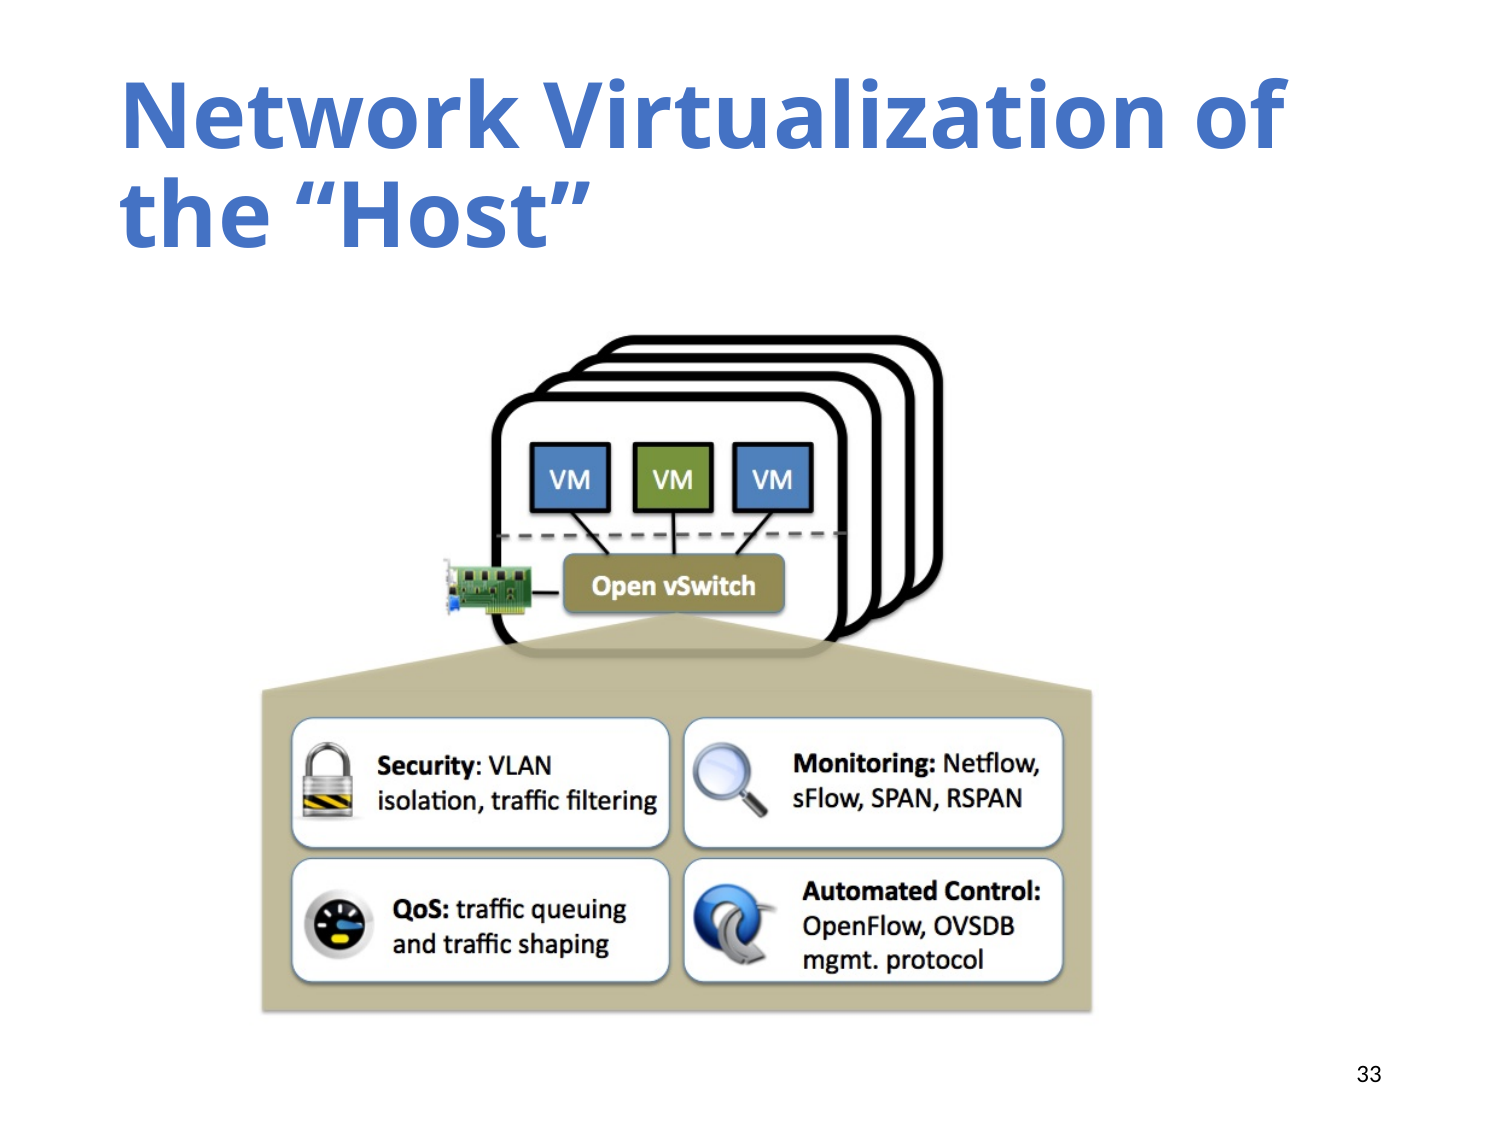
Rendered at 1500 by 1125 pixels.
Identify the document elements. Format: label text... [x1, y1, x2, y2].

picture [249, 312, 1111, 1028]
title Network Virtualization of the “Host” [103, 59, 1397, 278]
slide_number 33 [1059, 1042, 1397, 1103]
